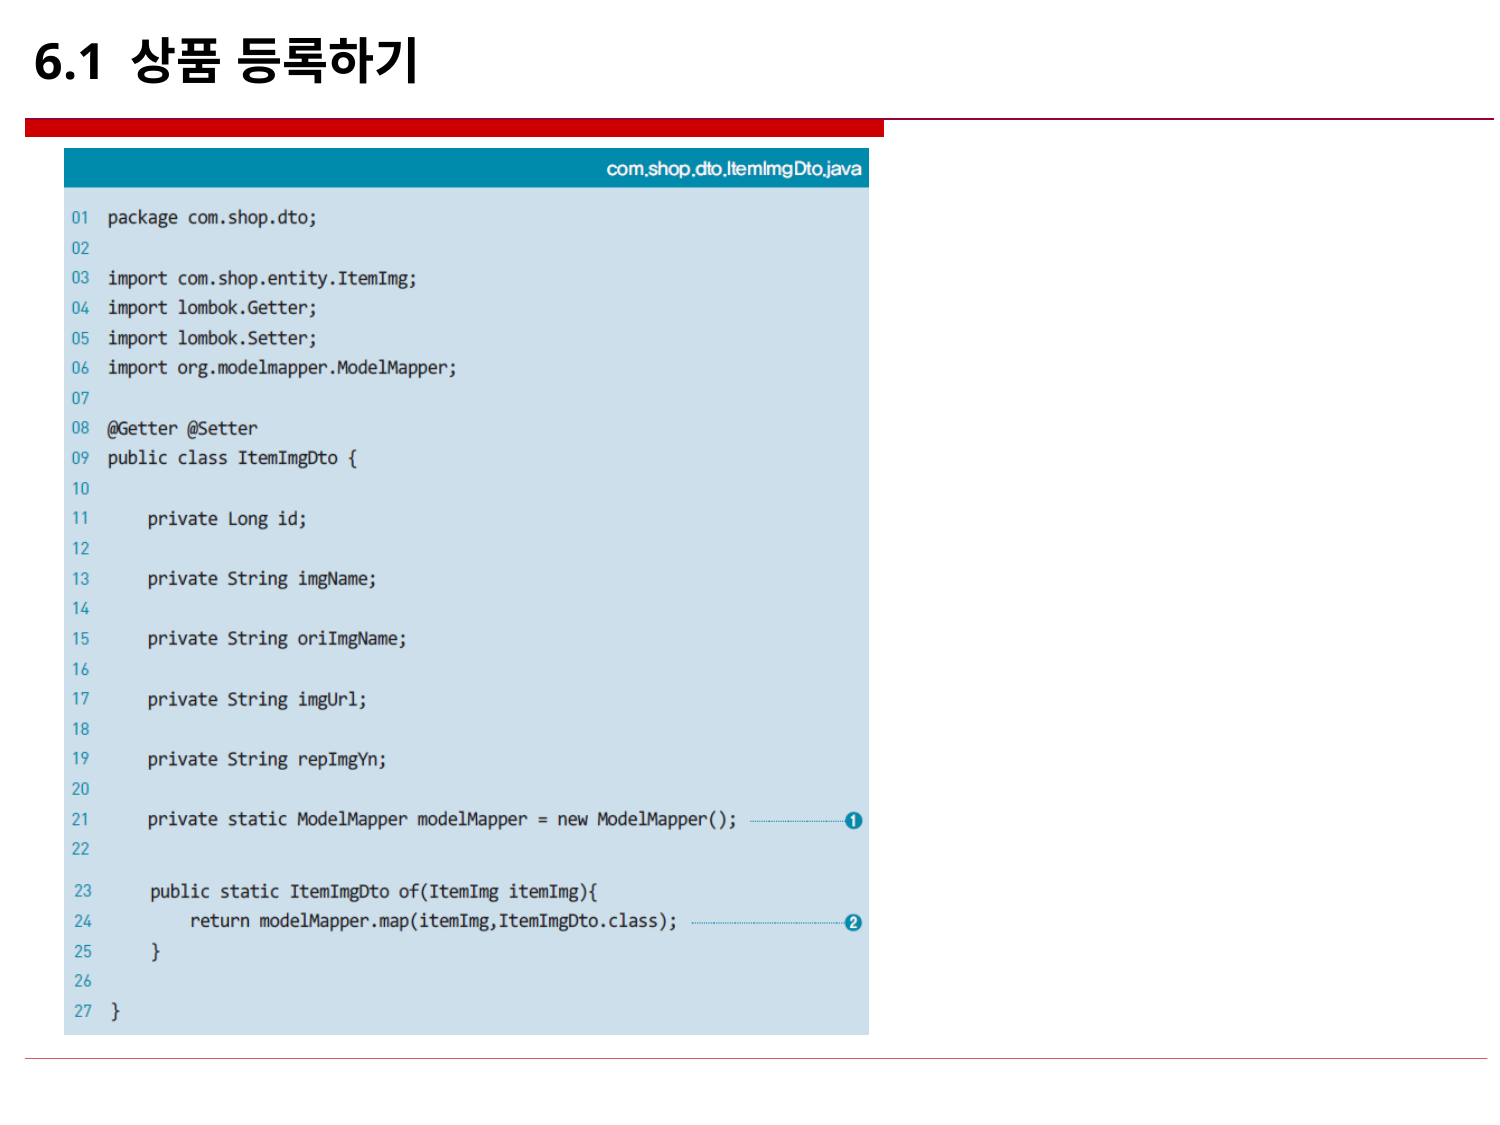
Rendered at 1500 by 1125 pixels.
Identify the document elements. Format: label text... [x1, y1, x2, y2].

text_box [64, 148, 869, 1036]
title 6.1 상품 등록하기 [19, 23, 1370, 96]
